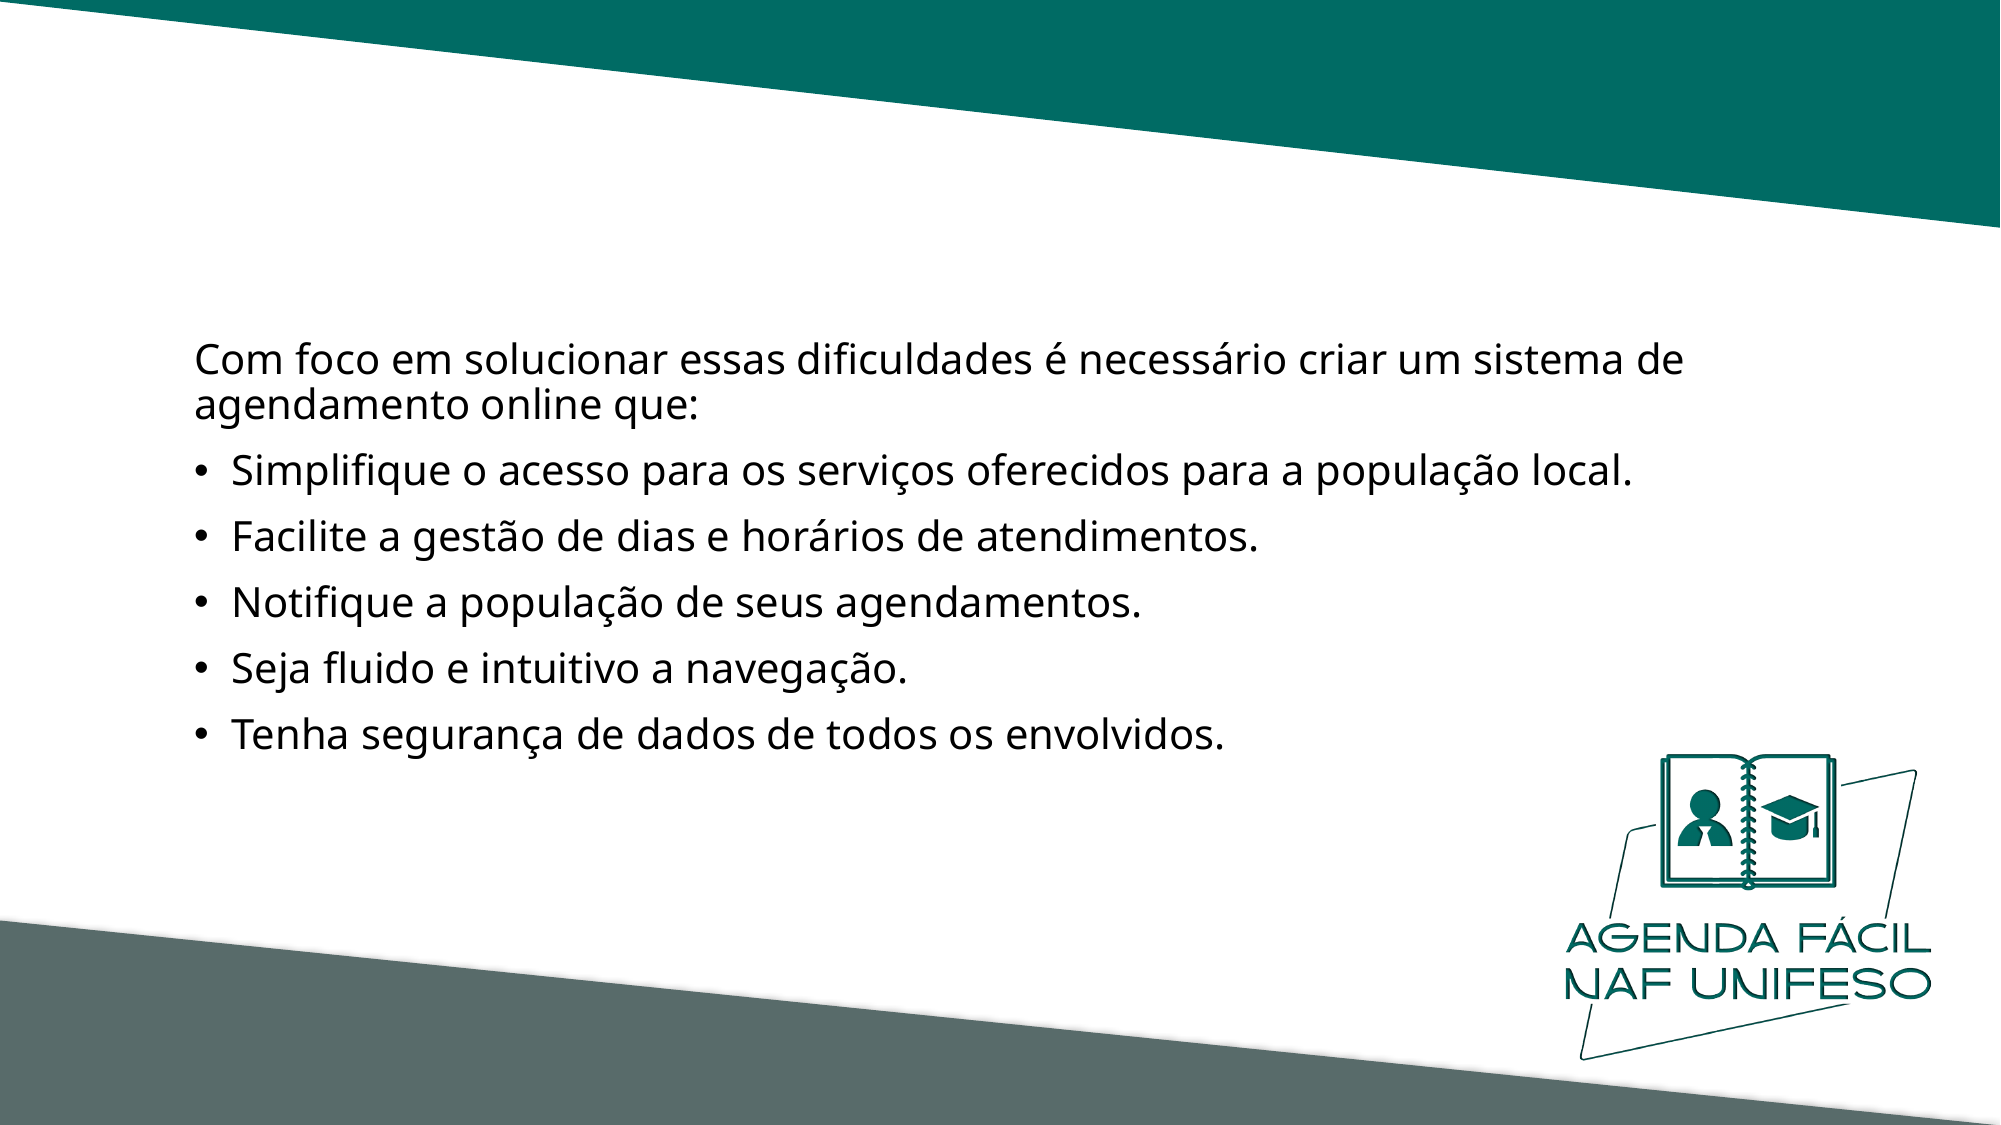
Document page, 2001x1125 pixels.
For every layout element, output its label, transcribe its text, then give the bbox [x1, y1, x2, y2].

list Com foco em solucionar essas dificuldades é necessário criar um sistema de agendamento online que: Simplifique o acesso para os serviços oferecidos para a população local. Facilite a gestão de dias e horários de atendimentos. Notifique a população de seus agendamentos. Seja fluido e intuitivo a navegação. Tenha segurança de dados de todos os envolvidos. [179, 331, 1821, 794]
text_box [0, 920, 1996, 1125]
picture [1561, 750, 1936, 1064]
text_box [0, 0, 2000, 228]
